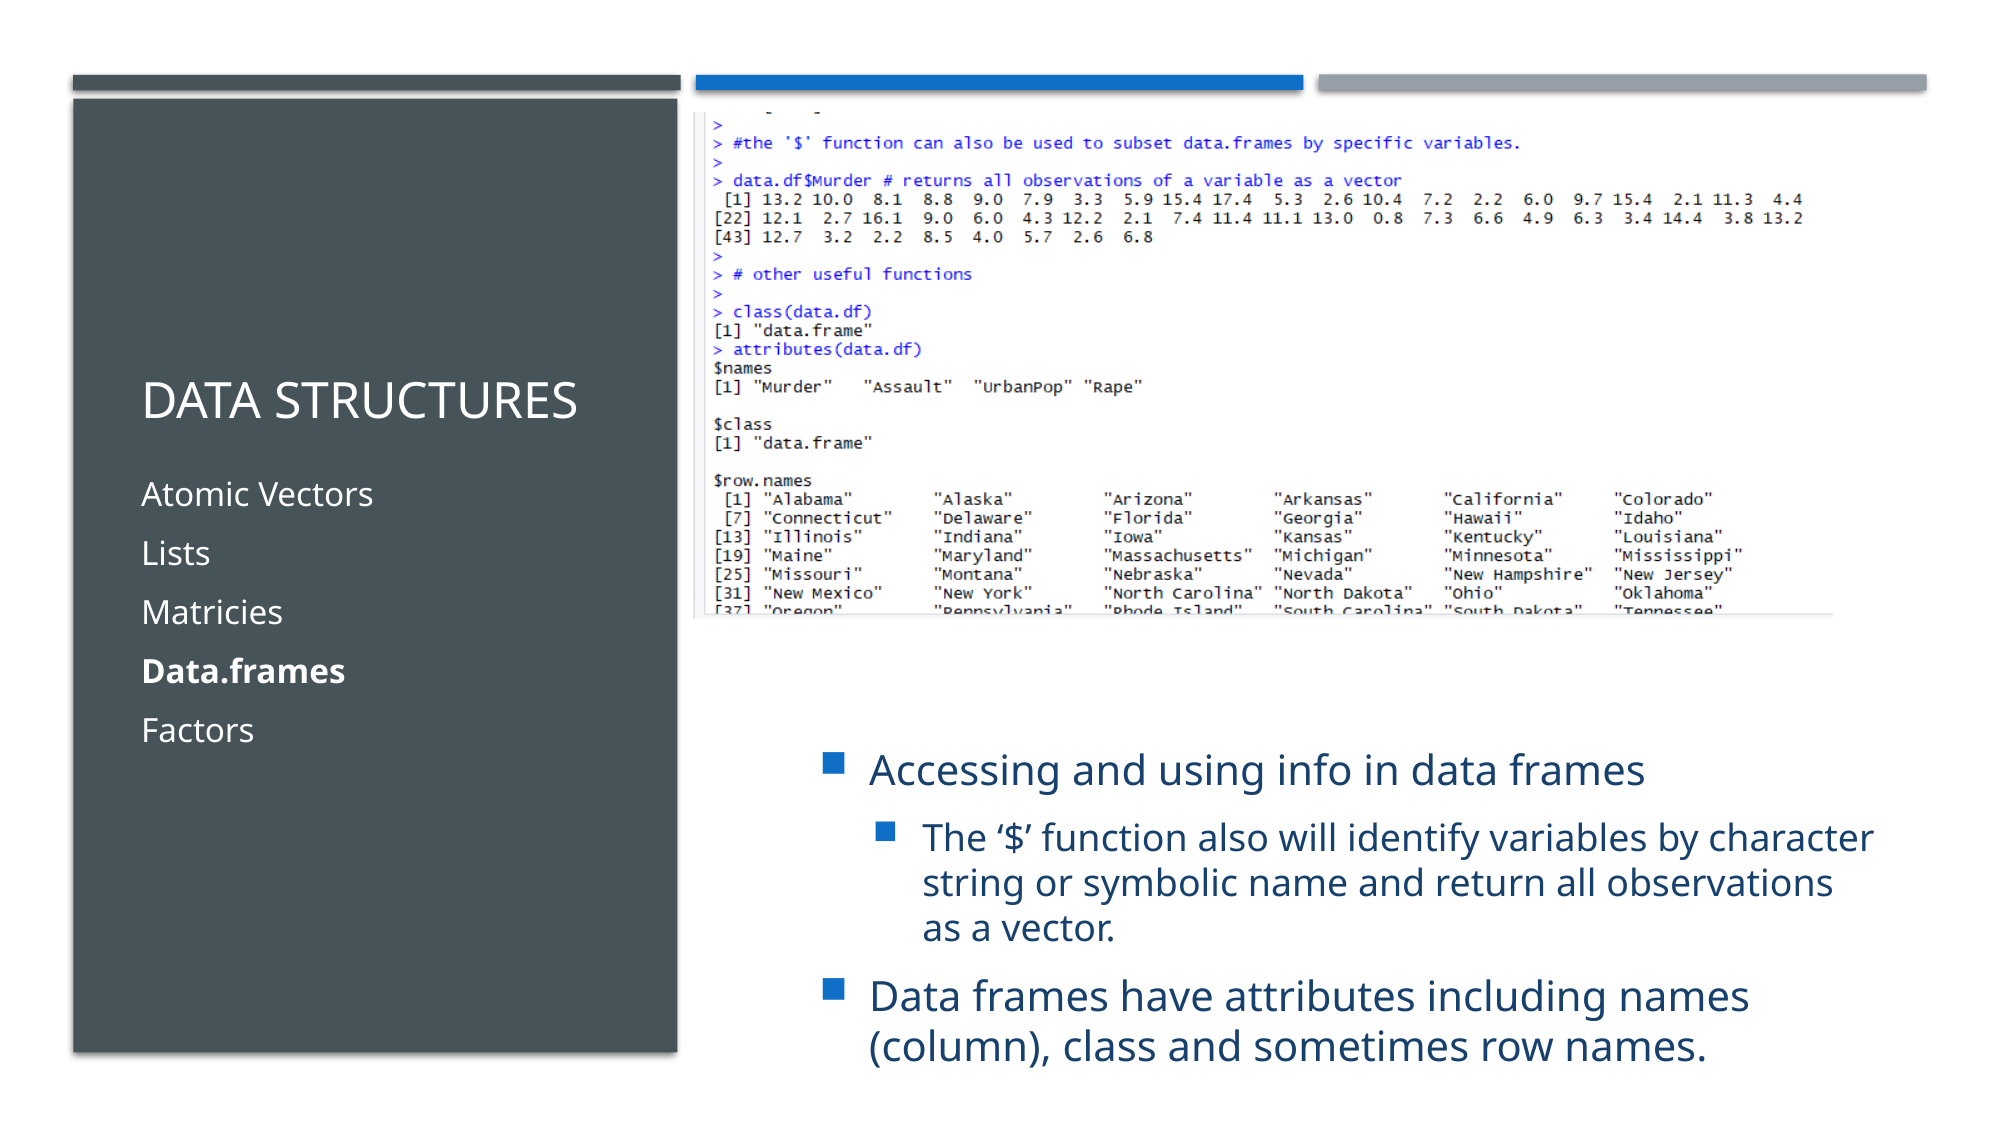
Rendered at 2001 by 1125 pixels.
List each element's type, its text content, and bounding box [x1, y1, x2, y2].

list Accessing and using info in data frames The ‘$’ function also will identify variables by character string or symbolic name and return all observations as a vector. Data frames have attributes including names (column), class and sometimes row names. [803, 735, 1895, 1125]
list Atomic Vectors Lists Matricies Data.frames Factors [125, 465, 624, 958]
title DATA STRUCTURES [125, 153, 624, 436]
picture [693, 111, 1834, 620]
